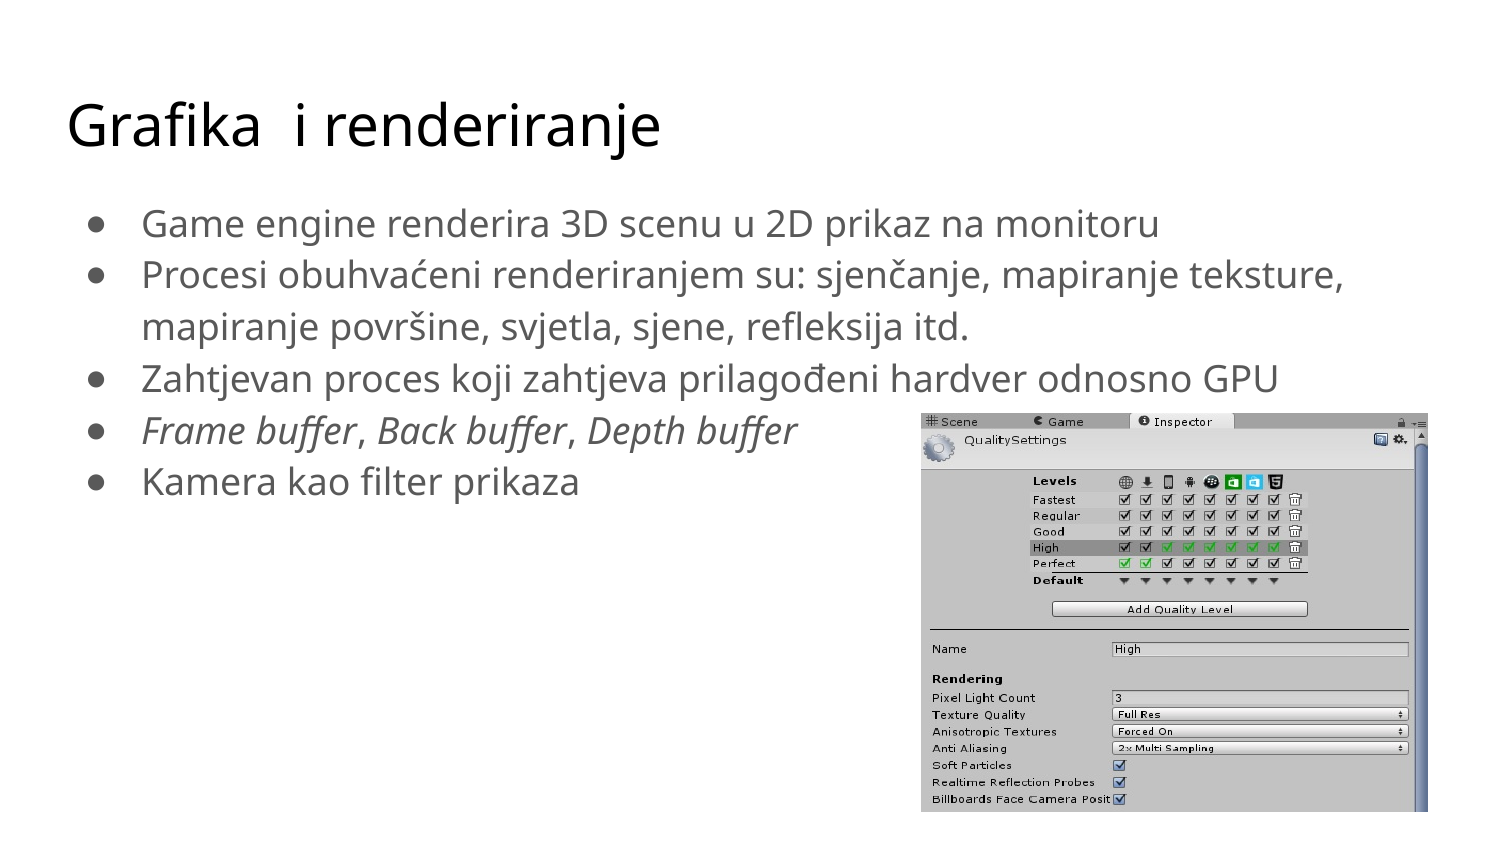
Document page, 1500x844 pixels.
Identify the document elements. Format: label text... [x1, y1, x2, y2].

list Game engine renderira 3D scenu u 2D prikaz na monitoru Procesi obuhvaćeni renderiranjem su: sjenčanje, mapiranje teksture, mapiranje površine, svjetla, sjene, refleksija itd. Zahtjevan proces koji zahtjeva prilagođeni hardver odnosno GPU Frame buffer, Back buffer, Depth buffer Kamera kao filter prikaza [51, 177, 1449, 739]
title Grafika i renderiranje [51, 72, 1449, 167]
picture [921, 413, 1429, 813]
